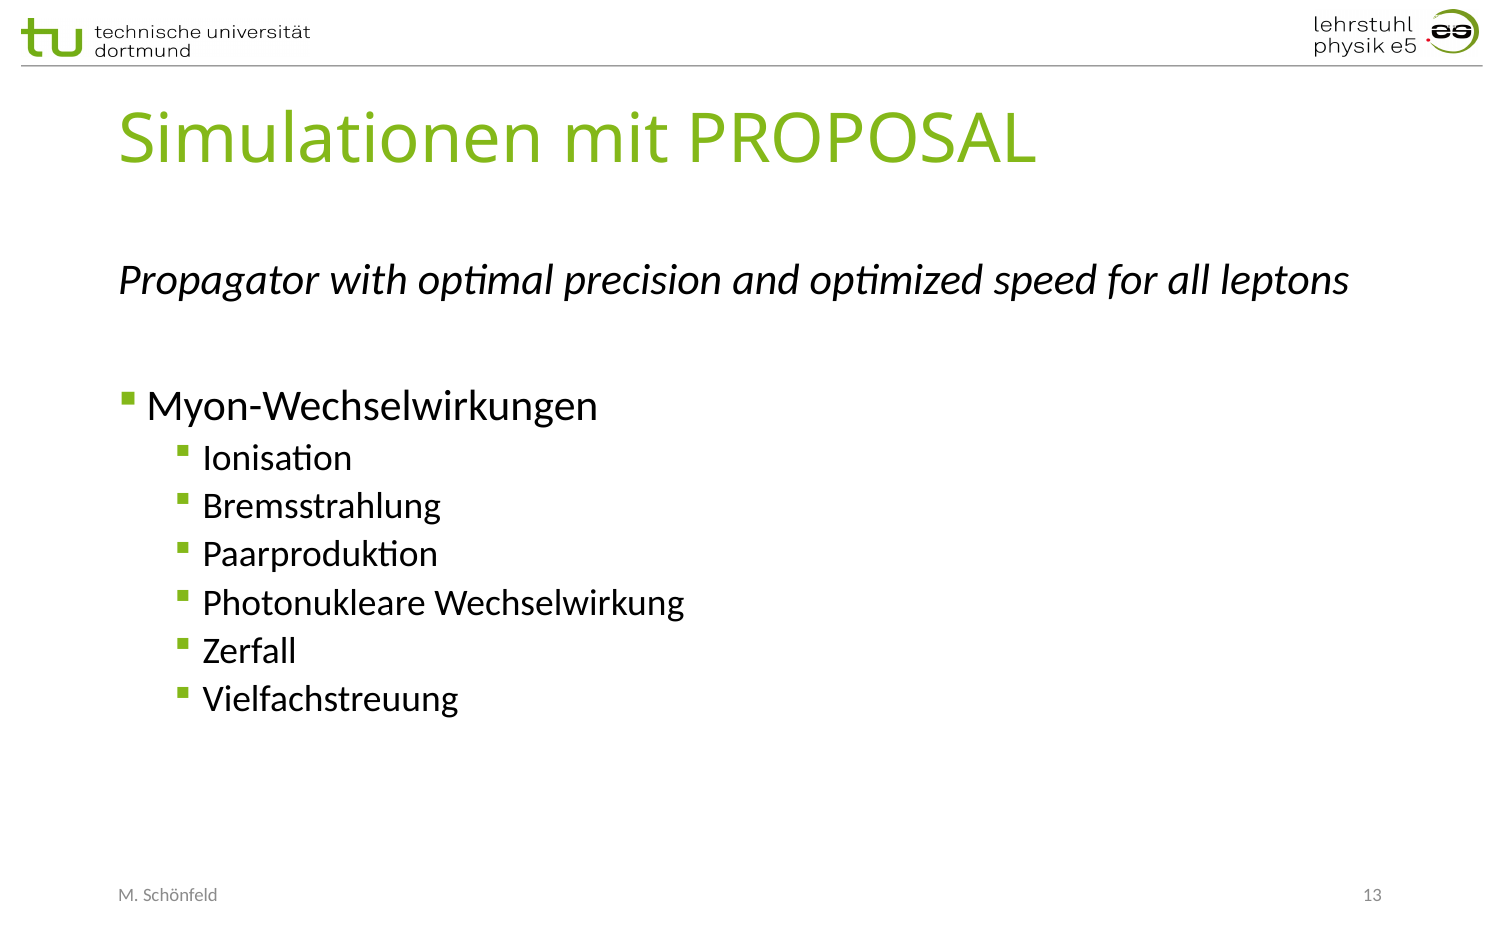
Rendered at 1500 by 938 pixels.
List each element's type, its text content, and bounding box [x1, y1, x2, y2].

picture [21, 18, 310, 57]
slide_number M. Schönfeld [103, 868, 441, 919]
picture [1315, 9, 1479, 57]
slide_number 13 [1059, 868, 1397, 919]
list Propagator with optimal precision and optimized speed for all leptons Myon-Wechselwirkungen Ionisation Bremsstrahlung Paarproduktion Photonukleare Wechselwirkung Zerfall Vielfachstreuung [103, 249, 1397, 845]
title Simulationen mit PROPOSAL [103, 49, 1397, 232]
